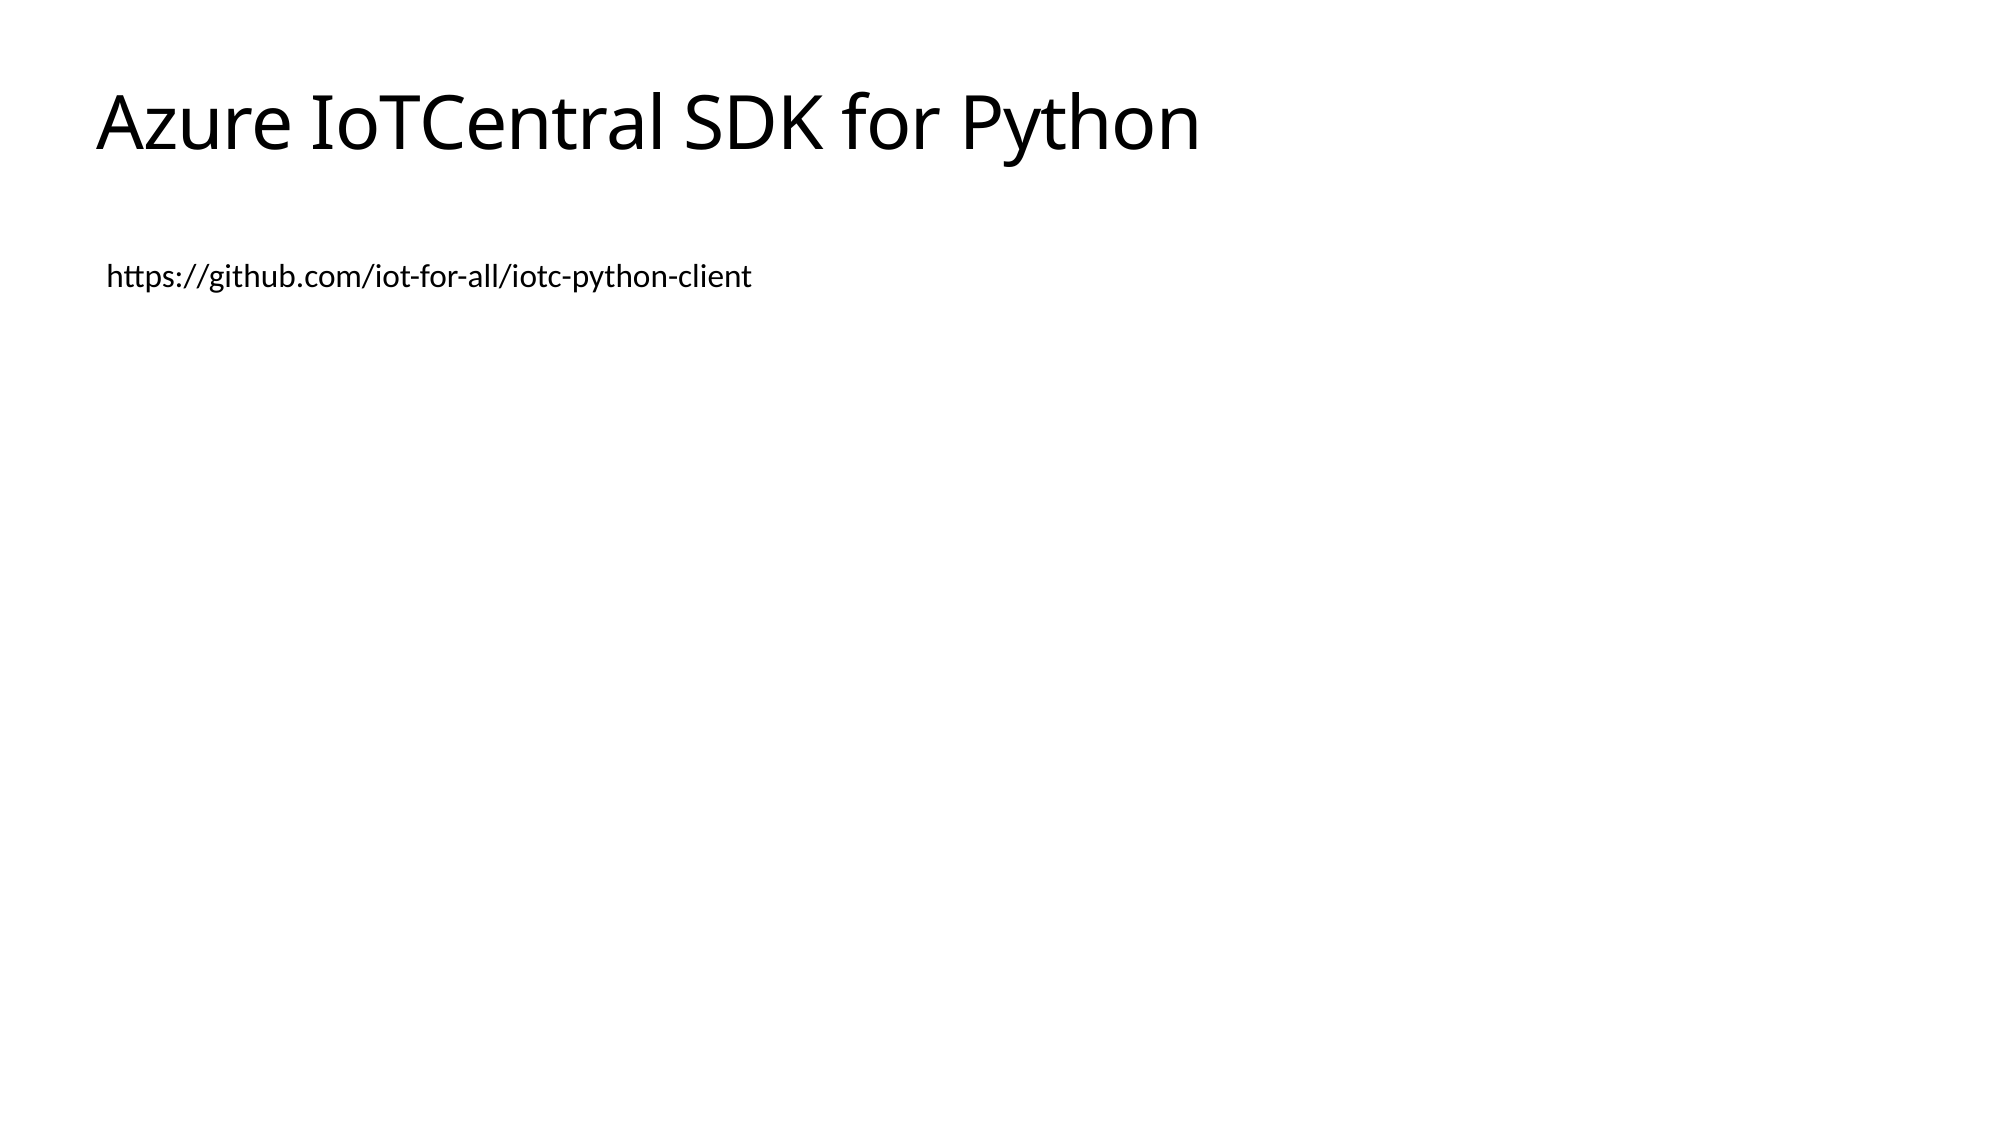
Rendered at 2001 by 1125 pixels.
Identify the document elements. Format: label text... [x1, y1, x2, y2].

text_box https://github.com/iot-for-all/iotc-python-client [103, 262, 1104, 298]
title Azure IoTCentral SDK for Python [96, 75, 1904, 166]
